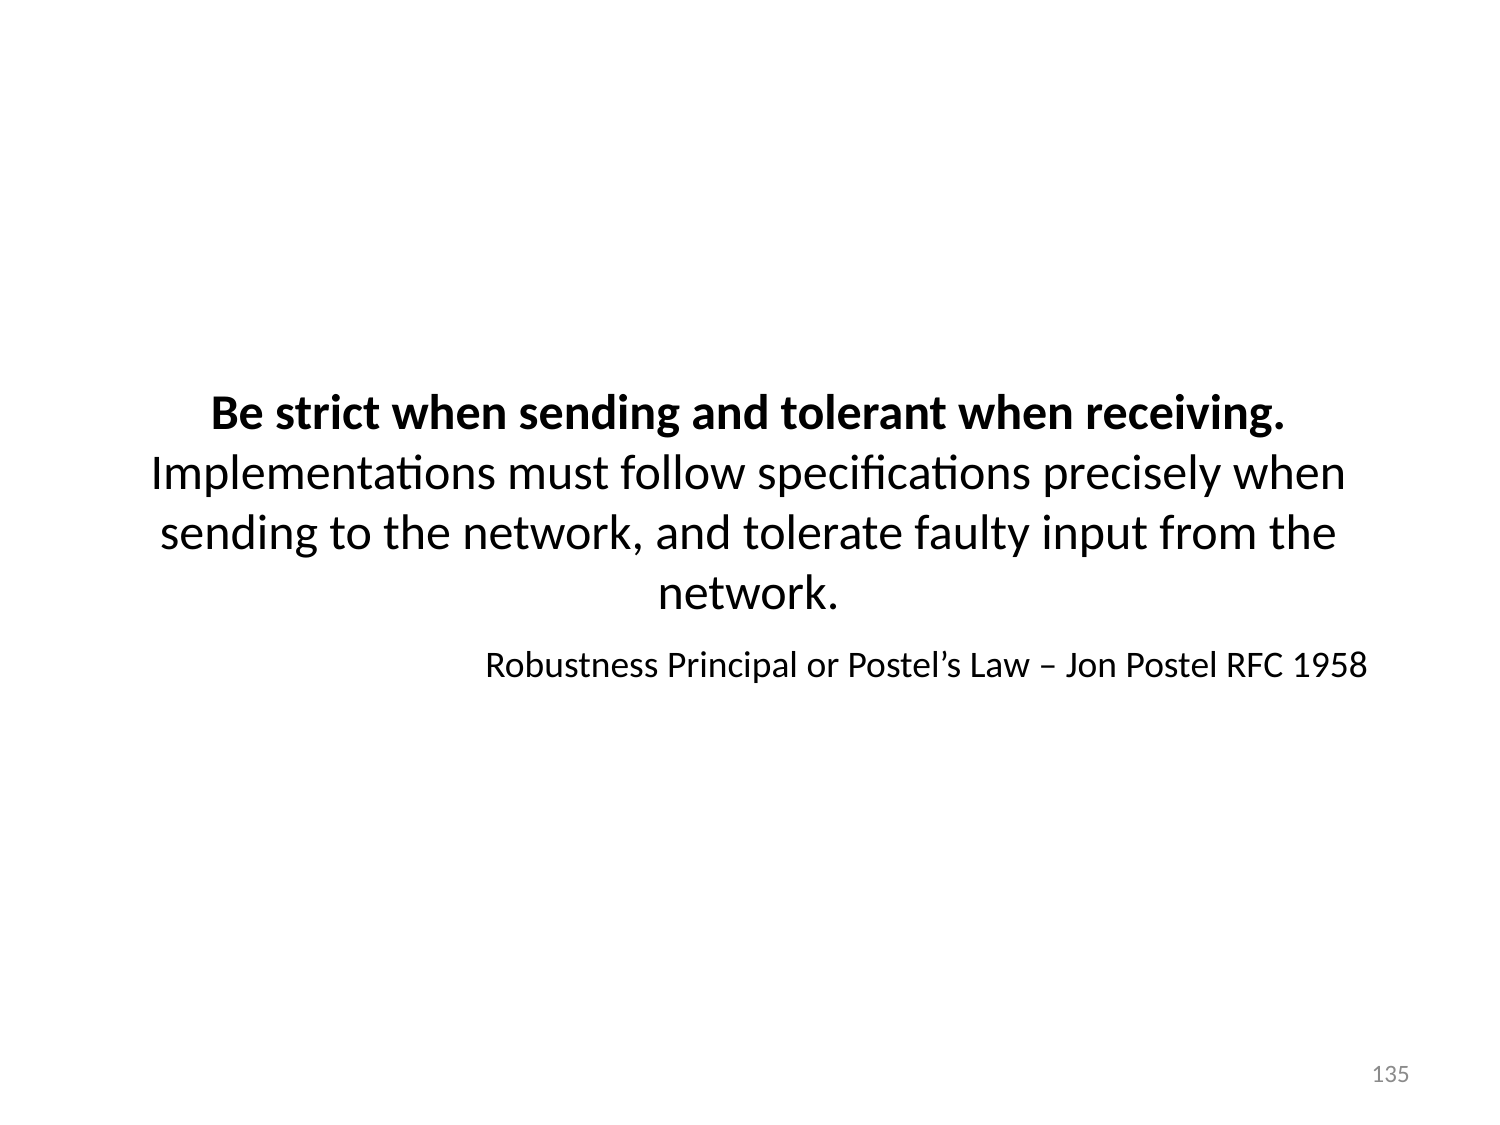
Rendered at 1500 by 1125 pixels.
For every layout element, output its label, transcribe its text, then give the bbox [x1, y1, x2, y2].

slide_number 135 [1074, 1042, 1425, 1103]
text_box Be strict when sending and tolerant when receiving. Implementations must follow specifications precisely when sending to the network, and tolerate faulty input from the network. [72, 372, 1425, 628]
text_box Robustness Principal or Postel’s Law – Jon Postel RFC 1958 [433, 633, 1384, 693]
